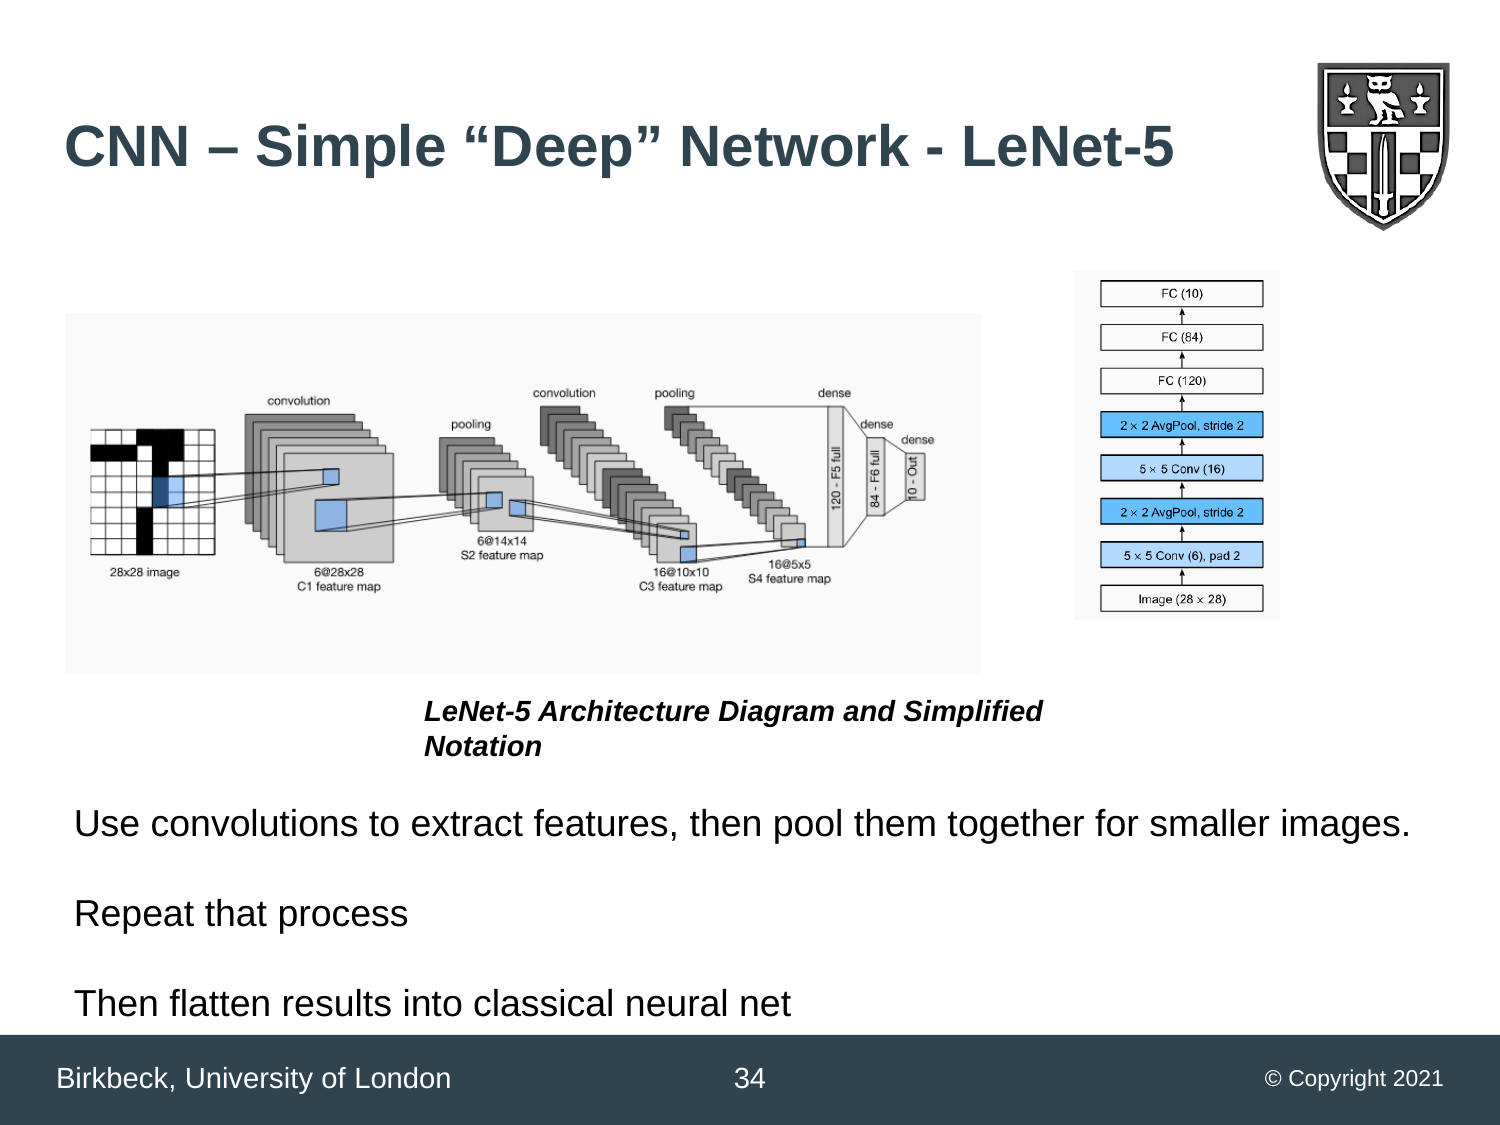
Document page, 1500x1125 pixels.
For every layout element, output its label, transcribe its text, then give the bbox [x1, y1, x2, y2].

text_box Use convolutions to extract features, then pool them together for smaller images. Repeat that process Then flatten results into classical neural net [58, 791, 1427, 1016]
text_box LeNet-5 Architecture Diagram and Simplified Notation [409, 685, 1181, 733]
text_box <number> [690, 1049, 810, 1105]
picture [65, 312, 981, 674]
text_box CNN – Simple “Deep” Network - LeNet-5 [50, 66, 1258, 220]
picture [1074, 271, 1280, 620]
picture [1316, 61, 1450, 232]
